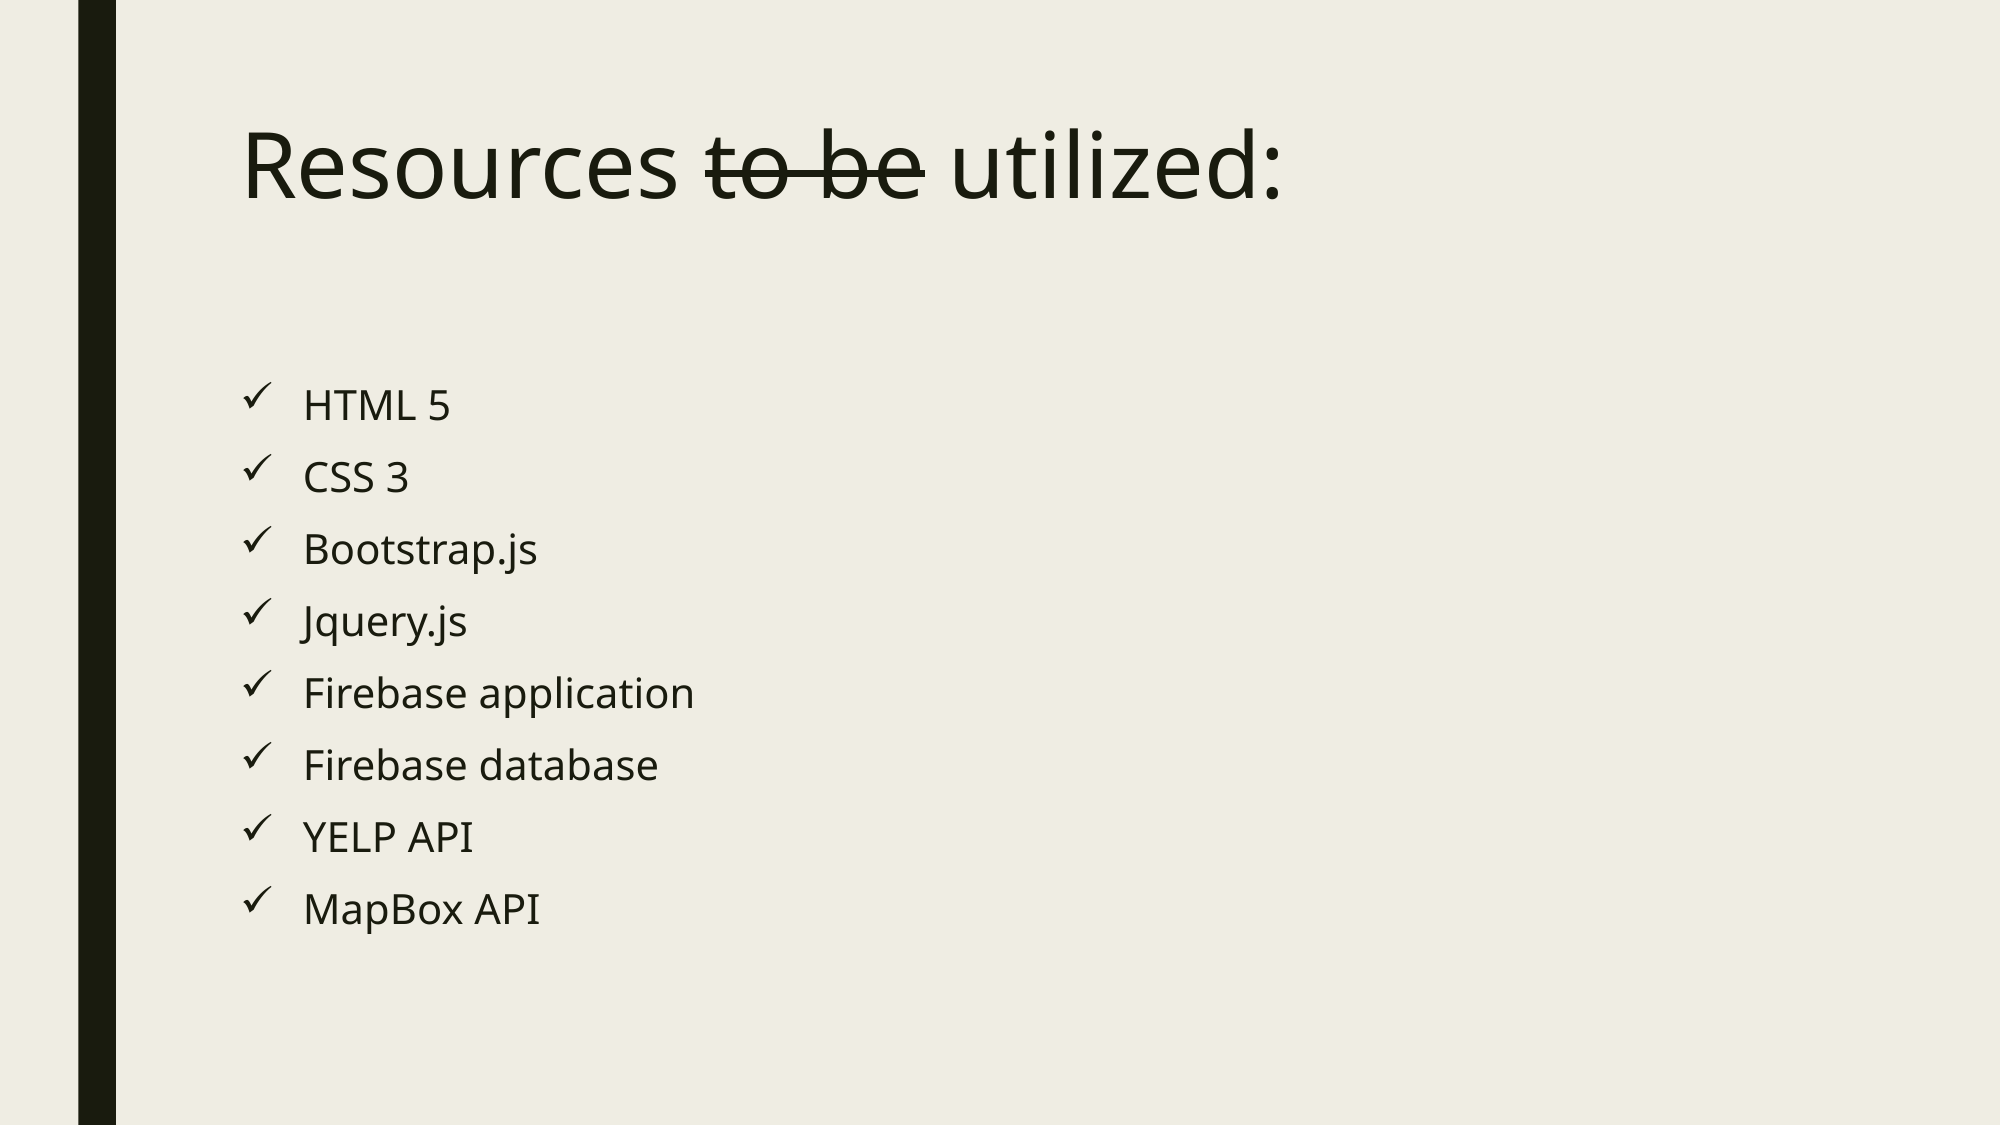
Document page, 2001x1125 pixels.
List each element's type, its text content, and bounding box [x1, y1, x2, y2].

list HTML 5 CSS 3 Bootstrap.js Jquery.js Firebase application Firebase database YELP API MapBox API [225, 375, 1800, 963]
title Resources to be utilized: [225, 112, 1800, 357]
